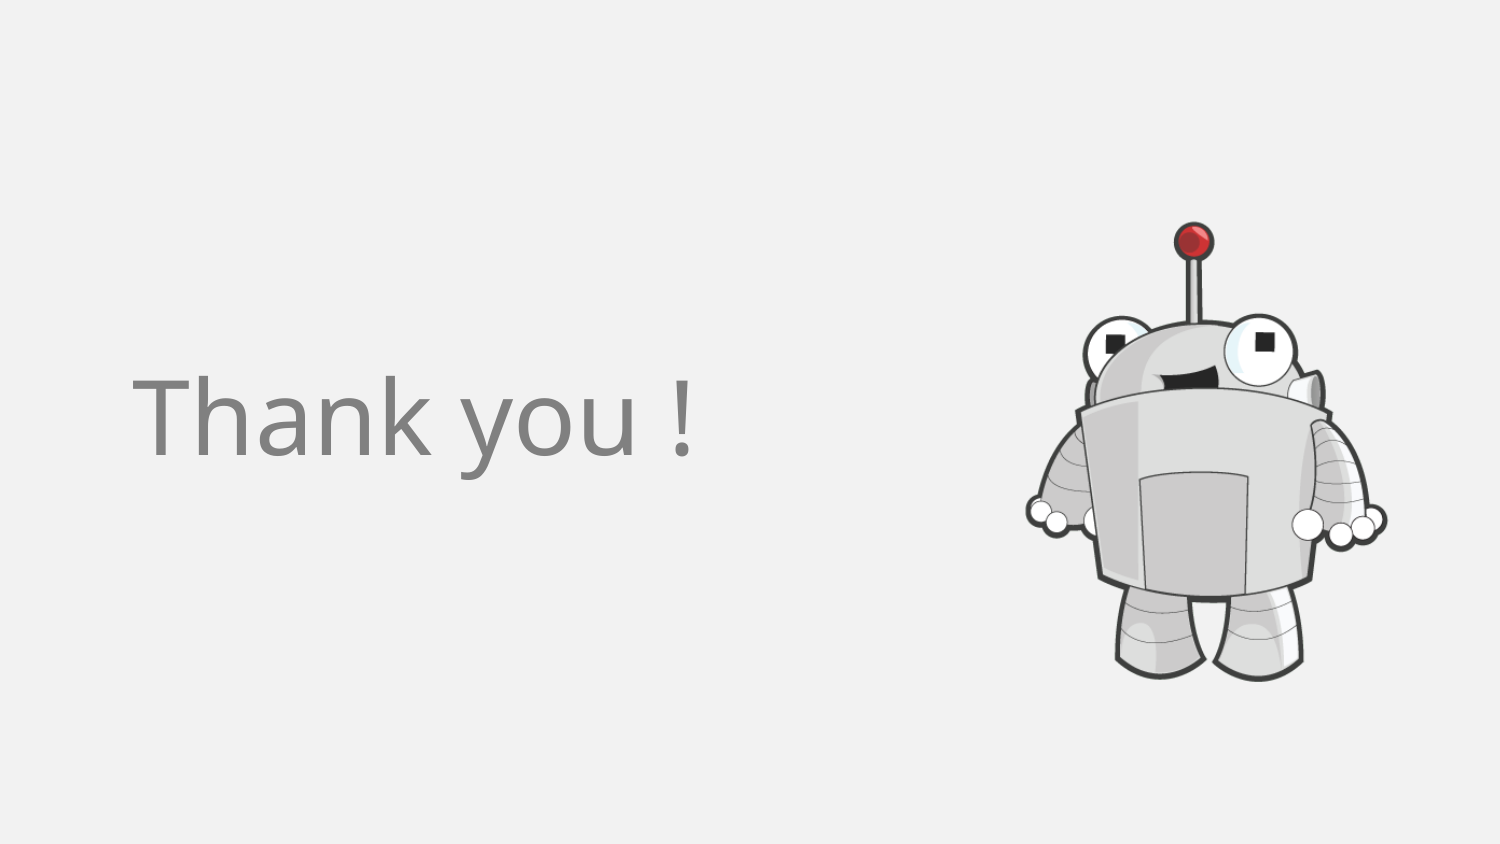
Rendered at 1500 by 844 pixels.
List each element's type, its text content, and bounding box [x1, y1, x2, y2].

text_box Thank you ! [95, 371, 734, 473]
picture [897, 173, 1479, 811]
